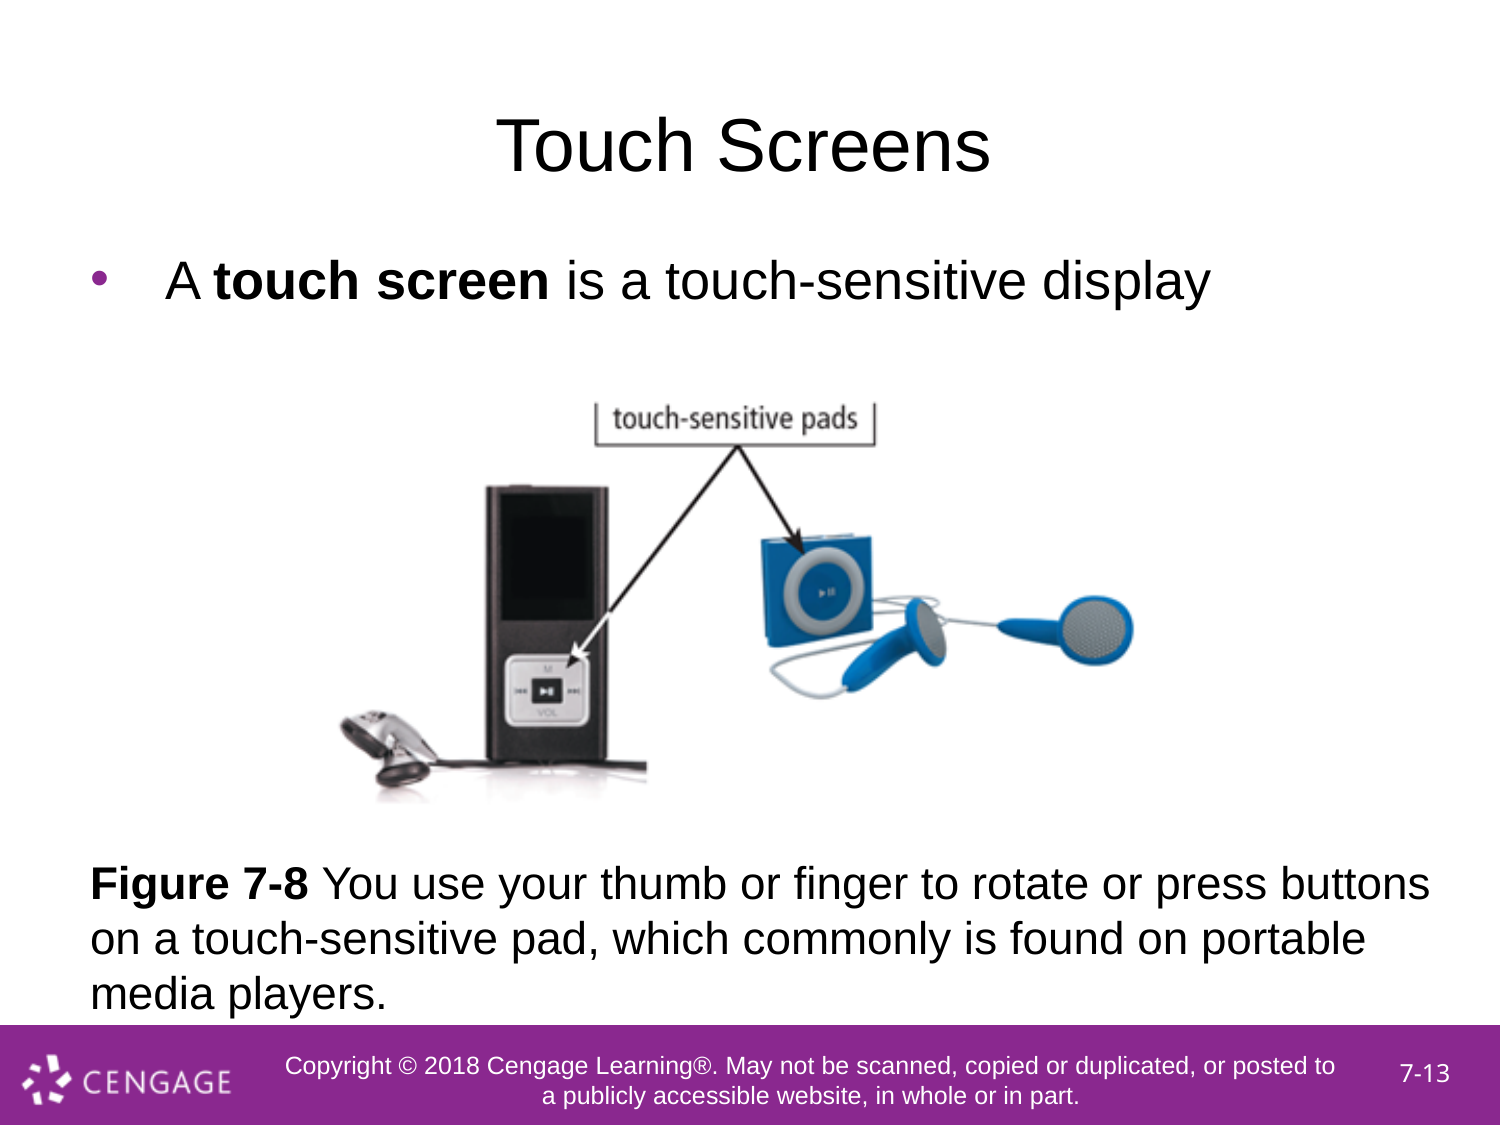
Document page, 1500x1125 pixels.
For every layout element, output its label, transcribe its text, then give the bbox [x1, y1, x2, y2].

list Figure 7-8 You use your thumb or finger to rotate or press buttons on a touch-sensitive pad, which commonly is found on portable media players. [75, 846, 1475, 1013]
list A touch screen is a touch-sensitive display [75, 237, 1450, 325]
title Touch Screens [85, 58, 1403, 224]
picture [292, 375, 1153, 826]
picture [12, 1045, 236, 1113]
